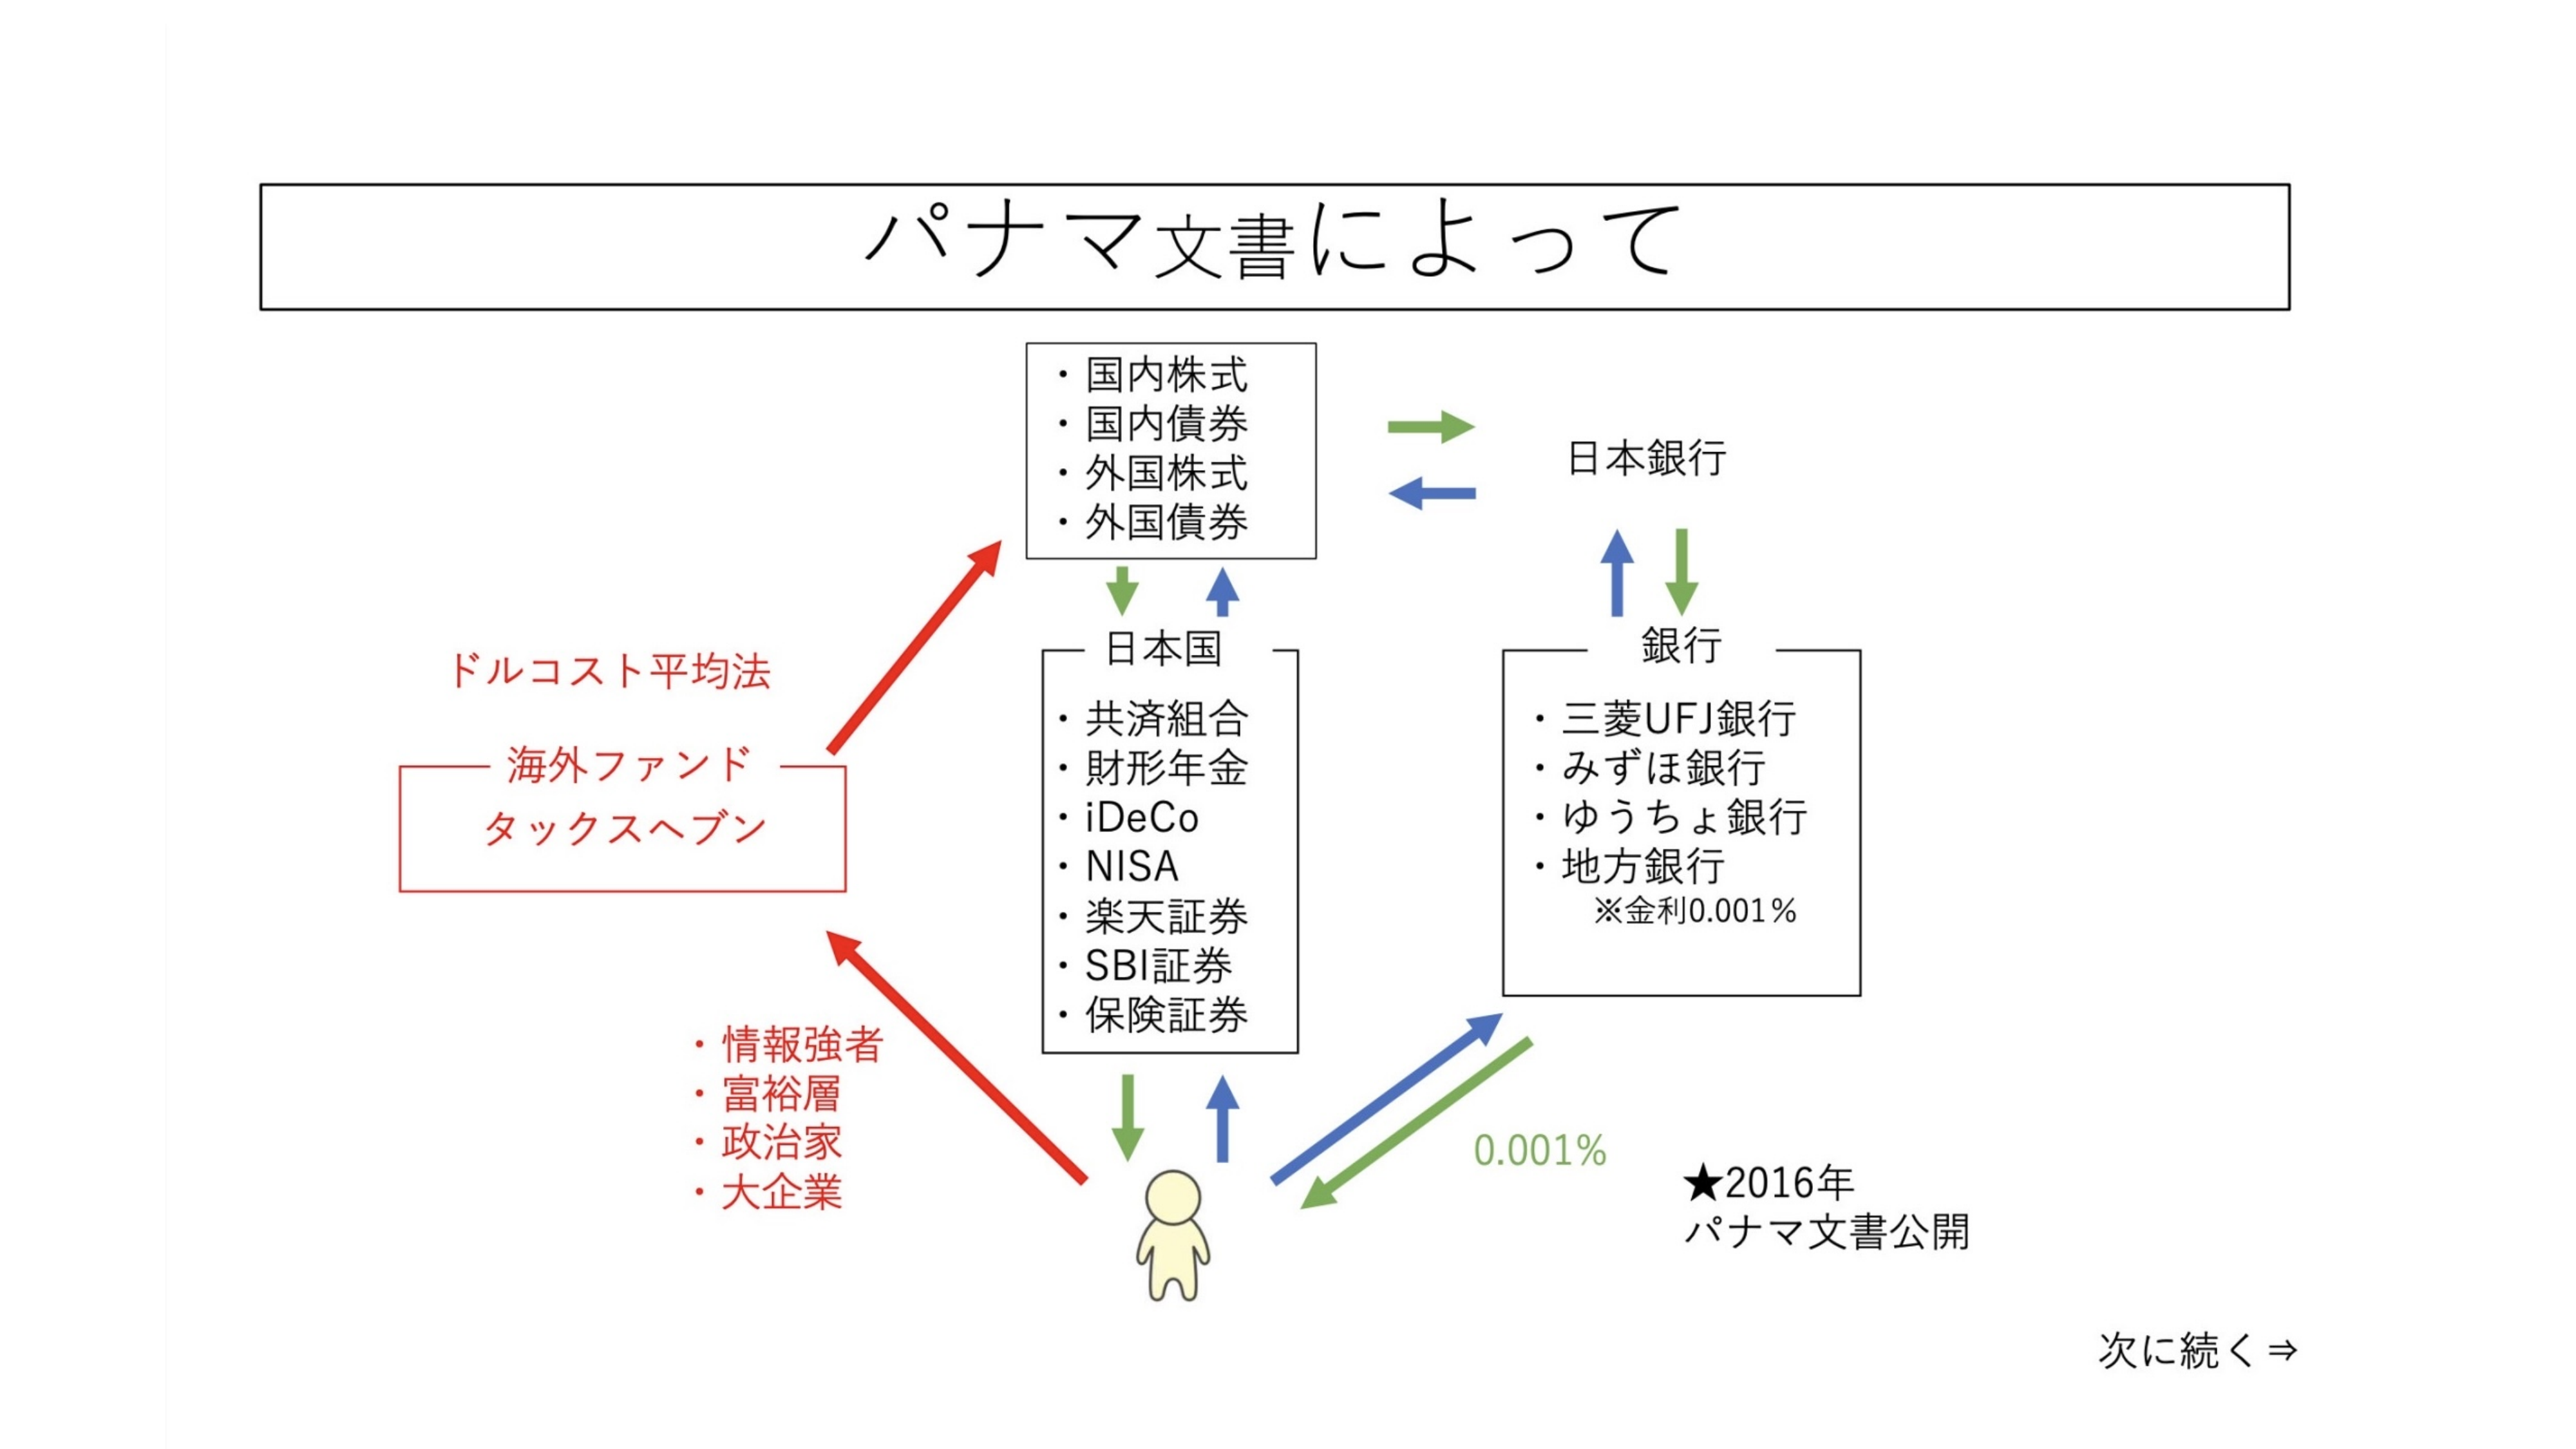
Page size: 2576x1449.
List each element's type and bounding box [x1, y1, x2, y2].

picture [165, 24, 2339, 1449]
